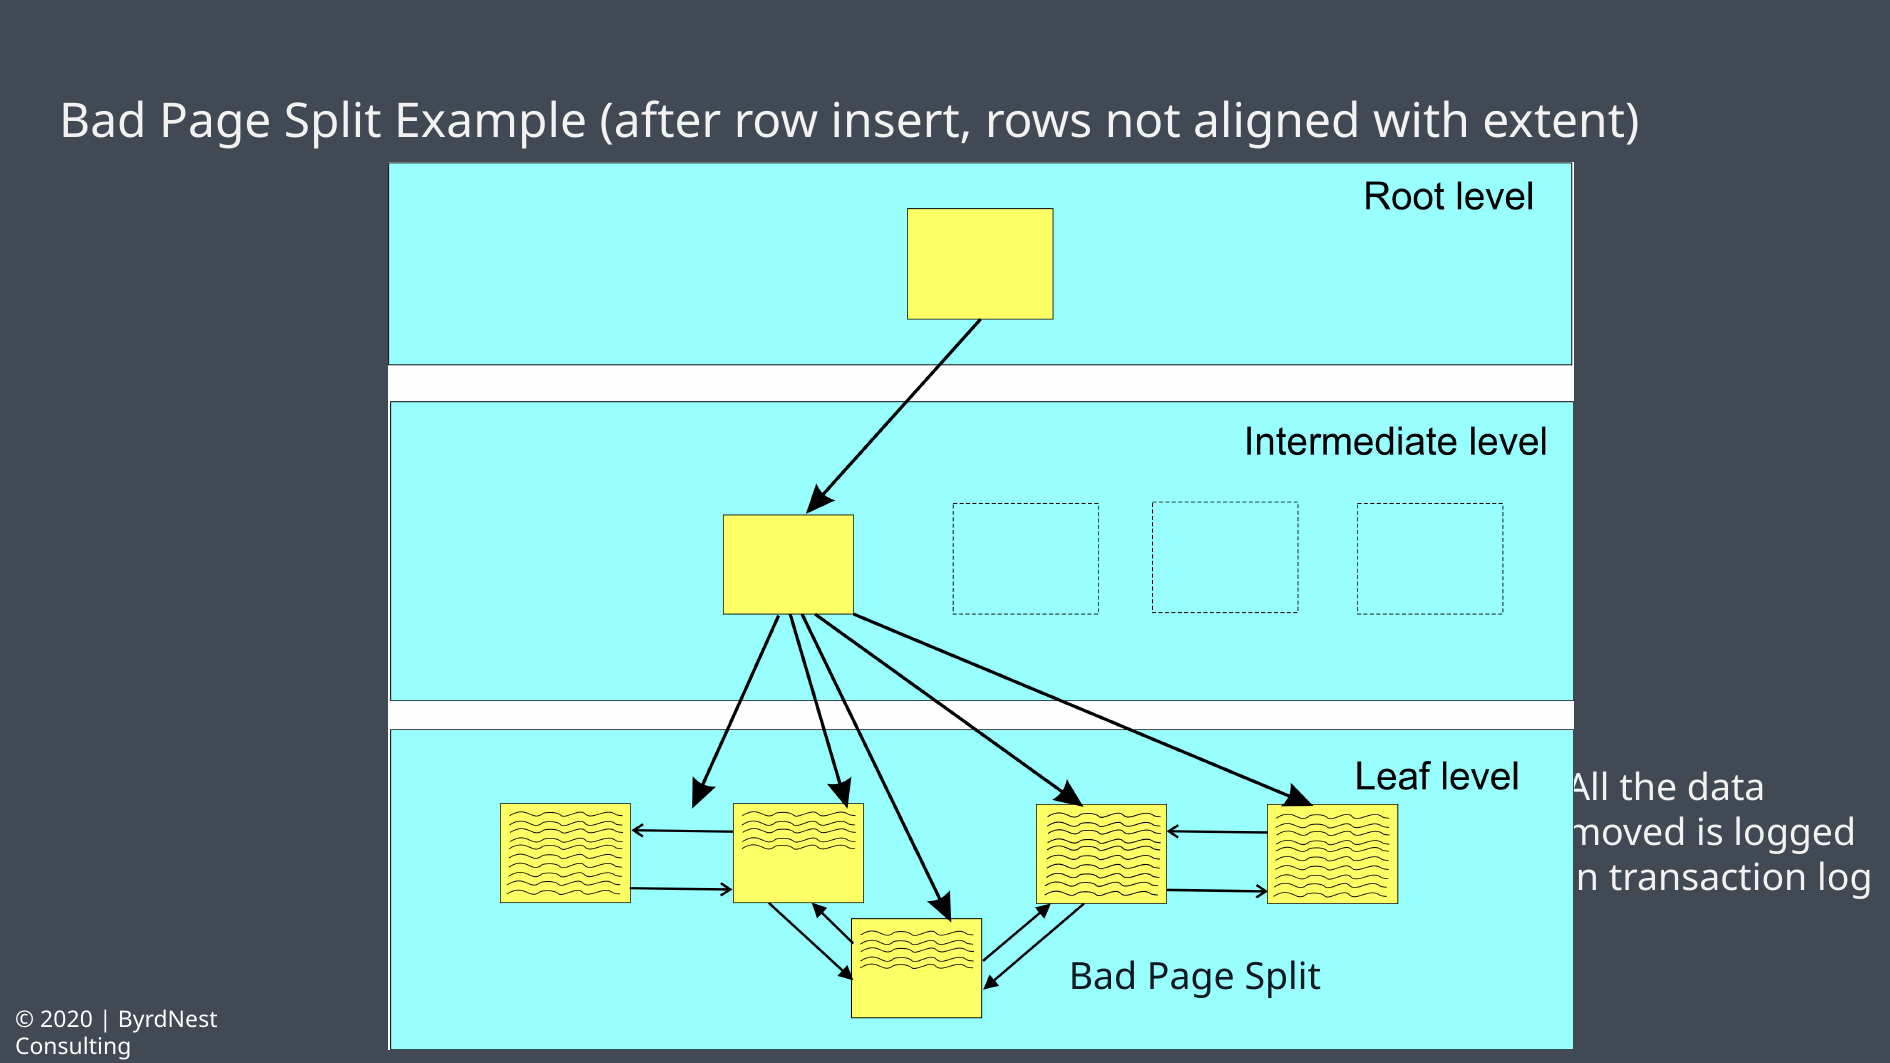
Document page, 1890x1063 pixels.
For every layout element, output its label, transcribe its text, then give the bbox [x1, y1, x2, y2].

picture [387, 162, 1574, 1050]
title Bad Page Split Example (after row insert, rows not aligned with extent) [59, 59, 1831, 178]
text_box All the data moved is logged in transaction log [1578, 755, 1888, 906]
text_box © 2020 | ByrdNest Consulting [0, 1001, 337, 1062]
